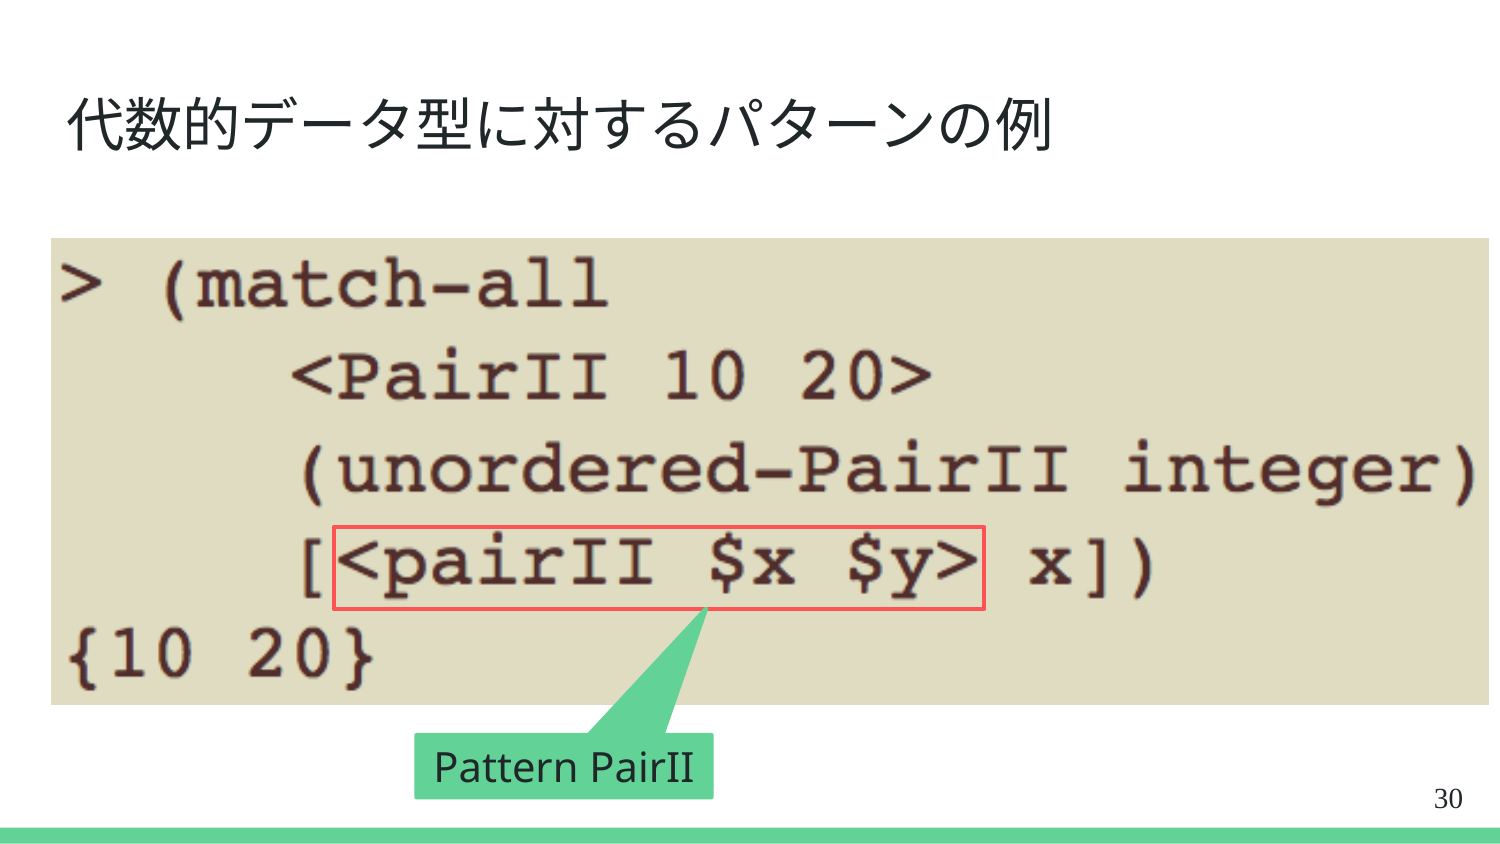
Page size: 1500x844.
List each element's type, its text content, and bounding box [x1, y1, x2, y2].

text_box Pattern PairII [414, 713, 714, 800]
slide_number 30 [1388, 764, 1479, 830]
picture [50, 238, 1489, 705]
title 代数的データ型に対するパターンの例 [51, 72, 1449, 167]
